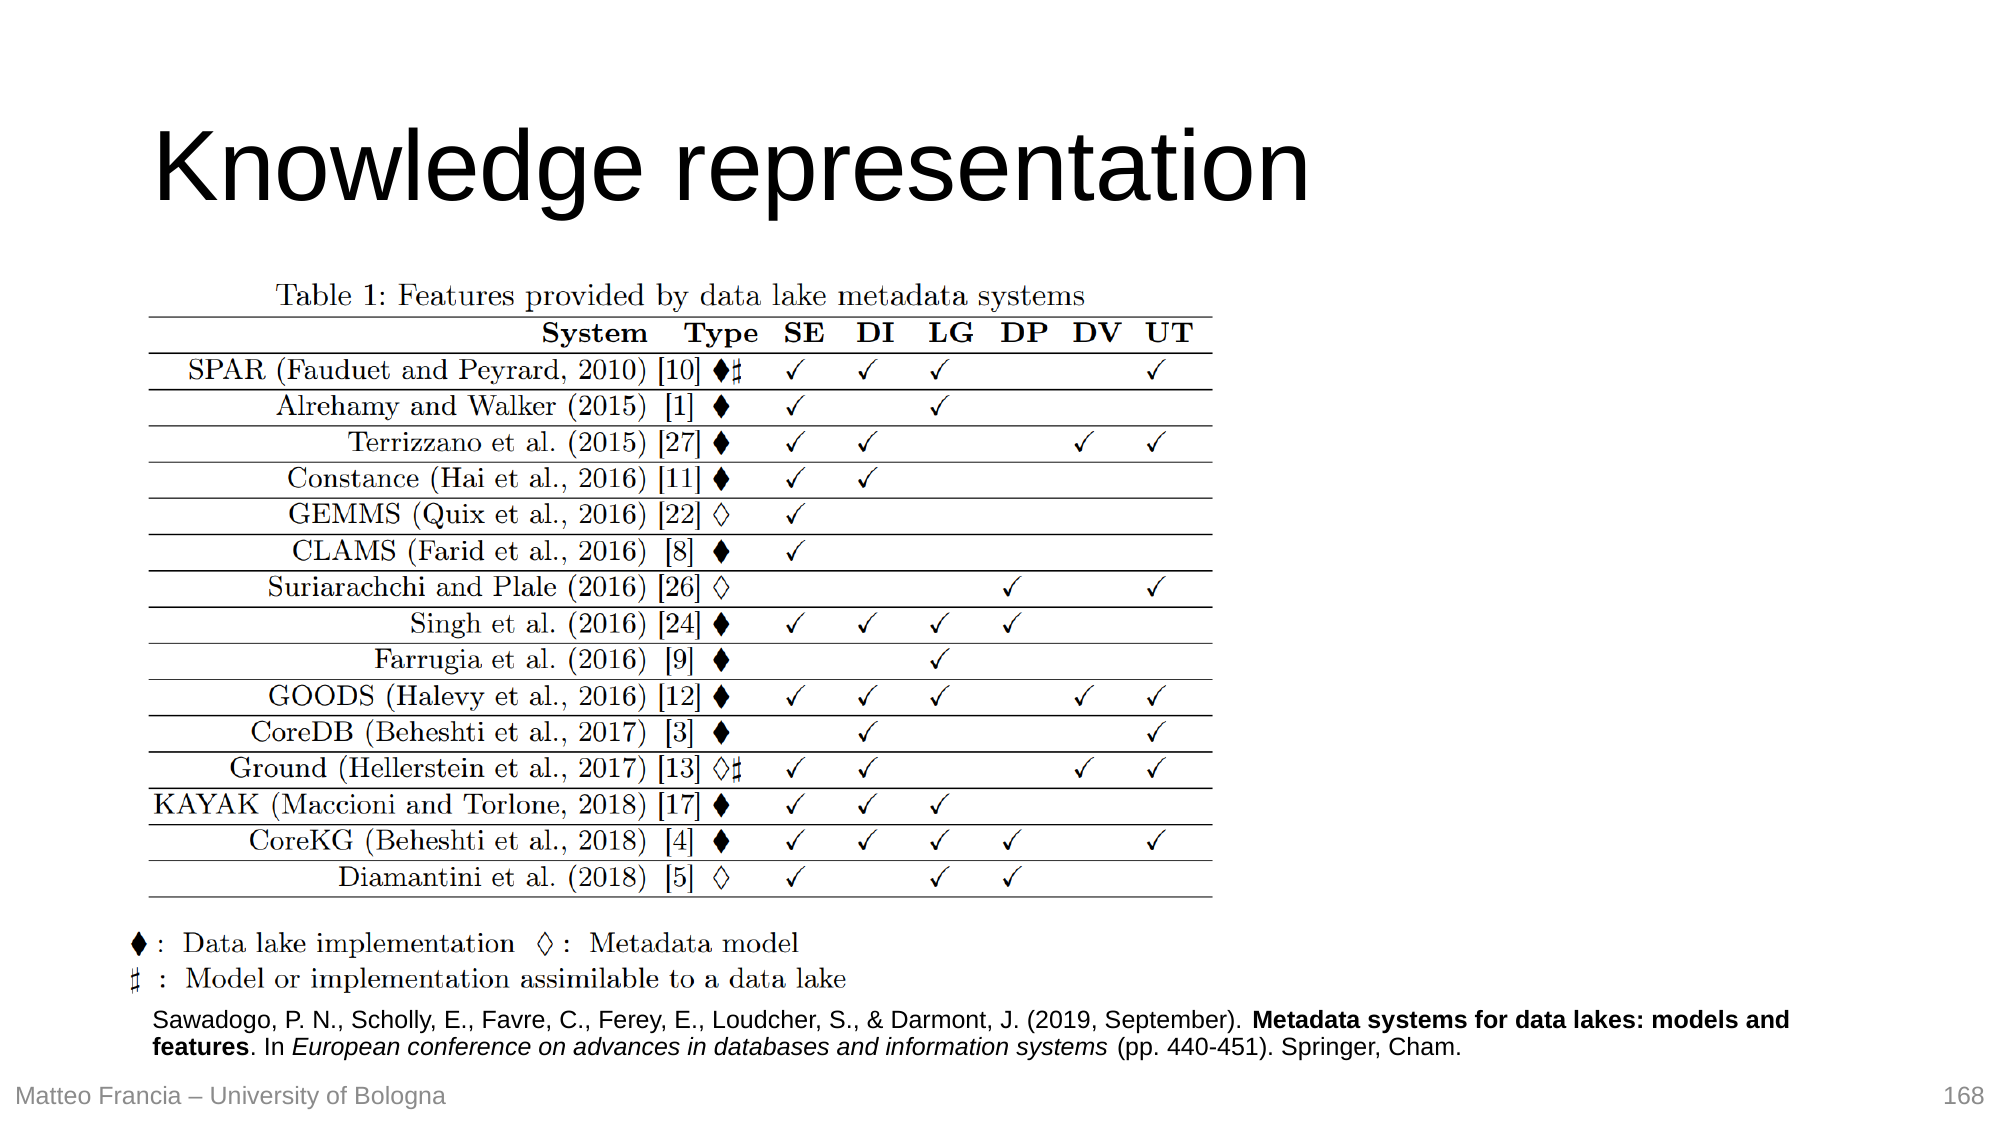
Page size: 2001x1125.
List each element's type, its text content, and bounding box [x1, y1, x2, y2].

title Knowledge representation [137, 59, 1863, 278]
list Sawadogo, P. N., Scholly, E., Favre, C., Ferey, E., Loudcher, S., & Darmont, J. (2019, September). Metadata systems for data lakes: models and features. In European conference on advances in databases and information systems (pp. 440-451). Springer, Cham. [137, 1003, 1863, 1064]
footer Matteo Francia – University of Bologna [0, 1065, 466, 1125]
picture [121, 273, 1220, 1003]
slide_number 168 [1550, 1065, 2000, 1125]
